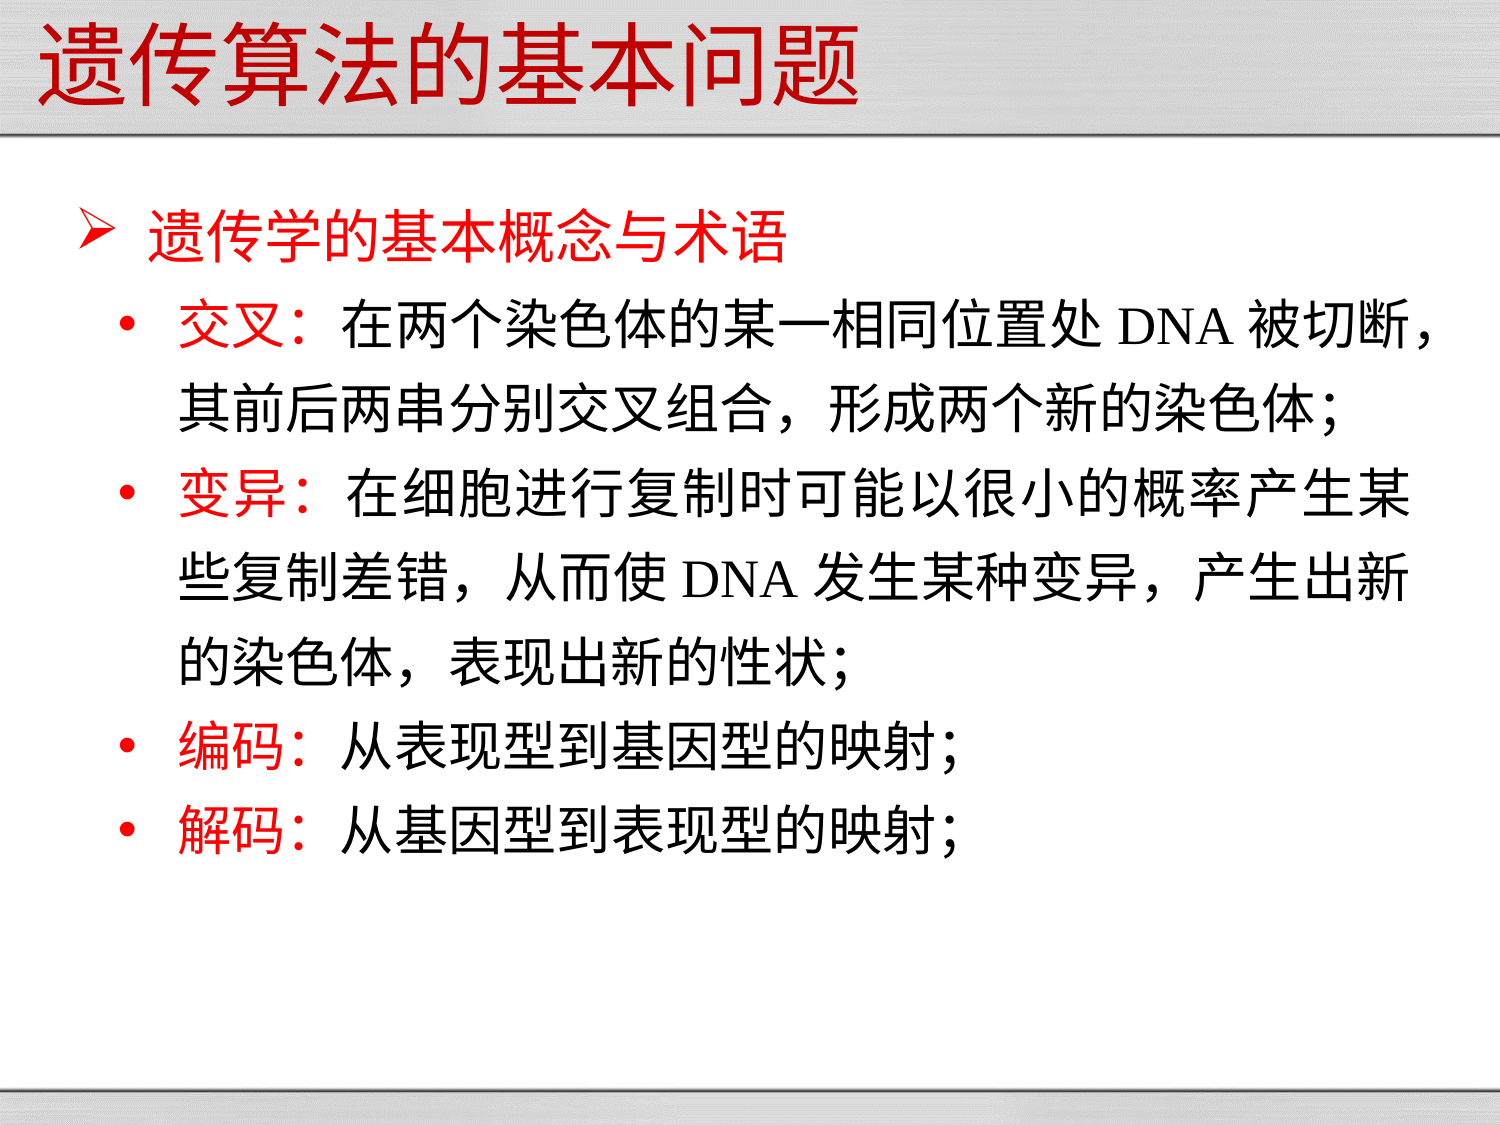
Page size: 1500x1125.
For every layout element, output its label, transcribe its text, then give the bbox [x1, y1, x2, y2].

title 遗传算法的基本问题 [25, 11, 1469, 130]
picture [0, 0, 1500, 1125]
text_box 遗传学的基本概念与术语 交叉：在两个染色体的某一相同位置处DNA被切断，其前后两串分别交叉组合，形成两个新的染色体； 变异：在细胞进行复制时可能以很小的概率产生某些复制差错，从而使DNA发生某种变异，产生出新的染色体，表现出新的性状； 编码：从表现型到基因型的映射； 解码：从基因型到表现型的映射； [59, 172, 1427, 870]
